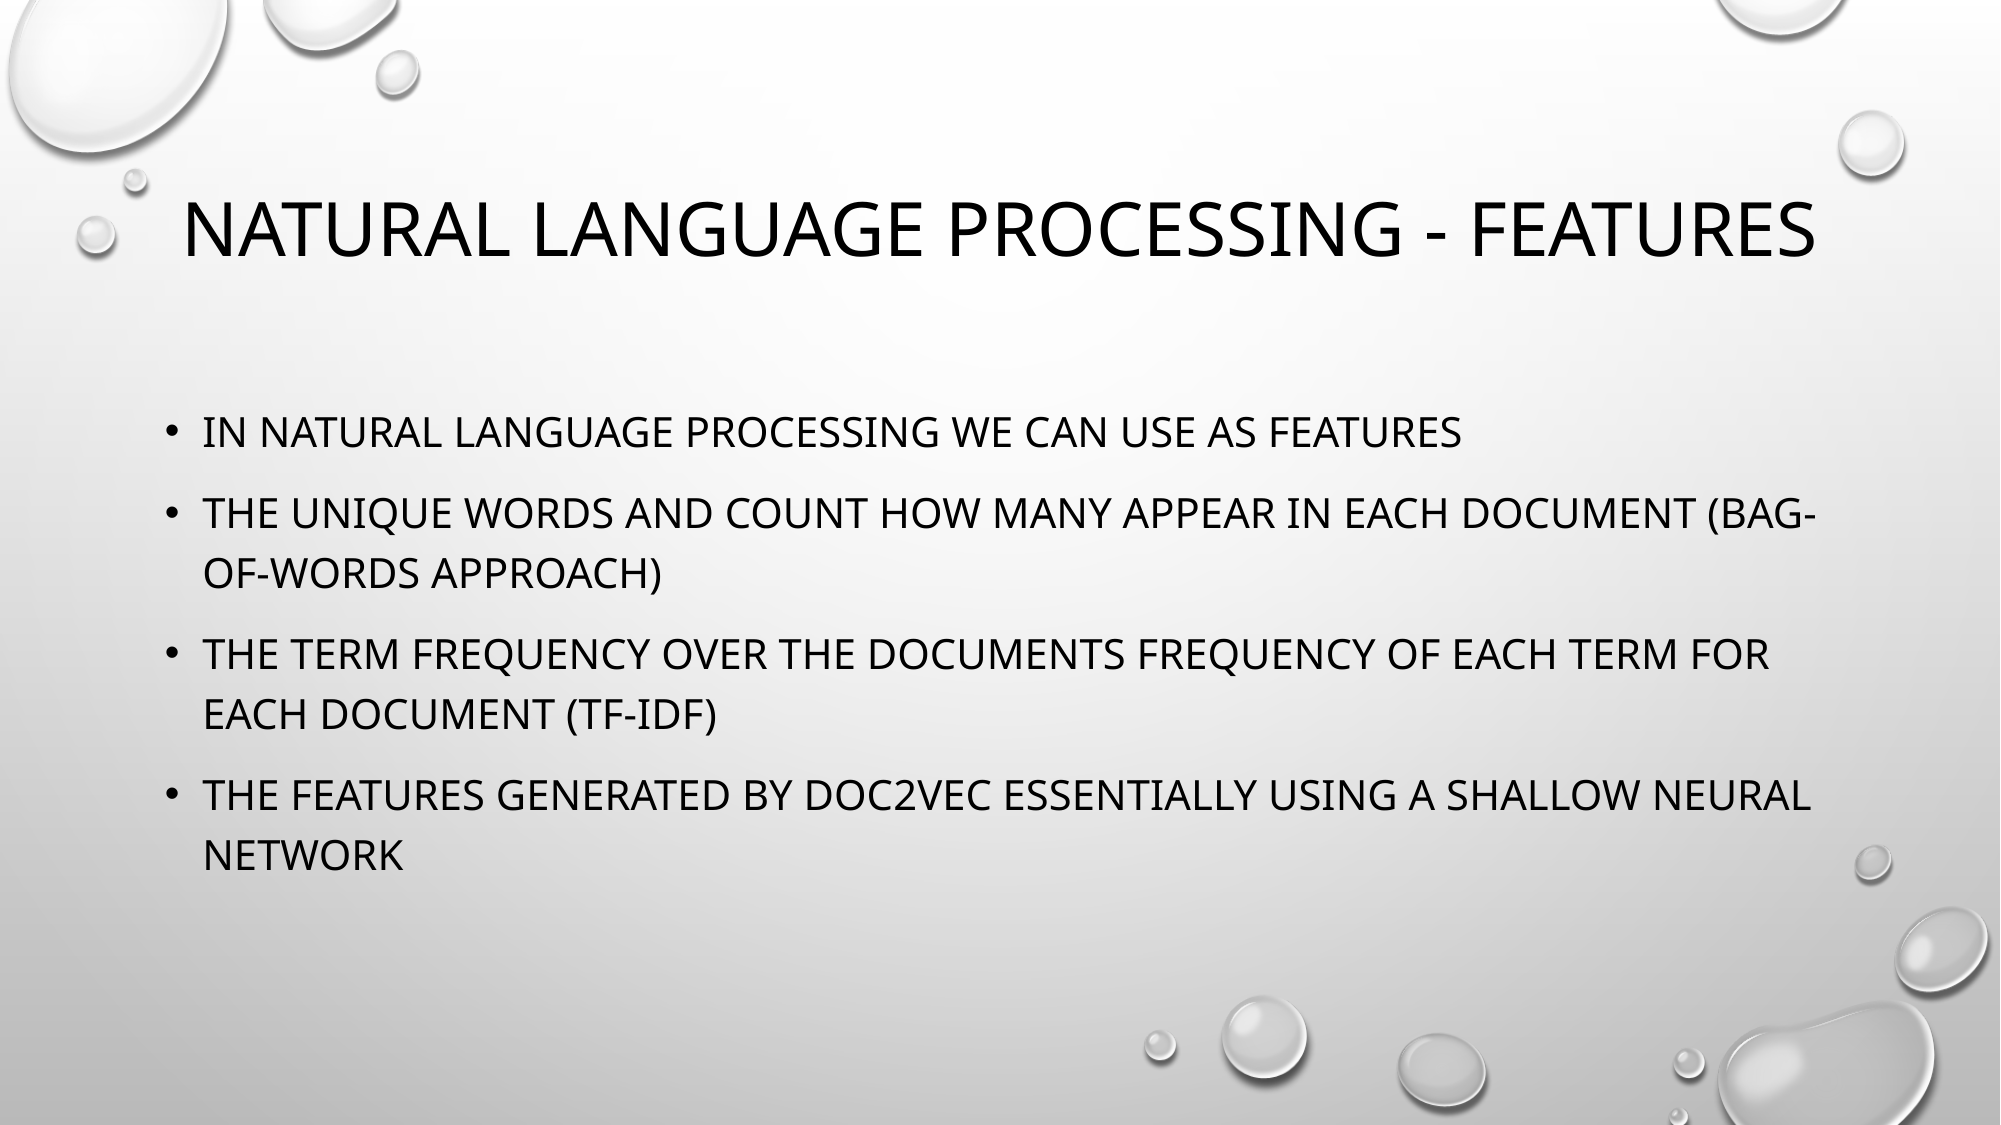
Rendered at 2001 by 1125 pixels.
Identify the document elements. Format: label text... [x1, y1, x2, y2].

title Natural language processing - features [149, 101, 1851, 364]
list In natural language processing we can use as features The unique words and count how many appear in each document (bag-of-words approach) The term frequency over the documents frequency of each term for each document (tf-idf) The features generated by doc2vec essentially using a shallow neural network [149, 388, 1850, 950]
picture [0, 0, 2000, 1125]
